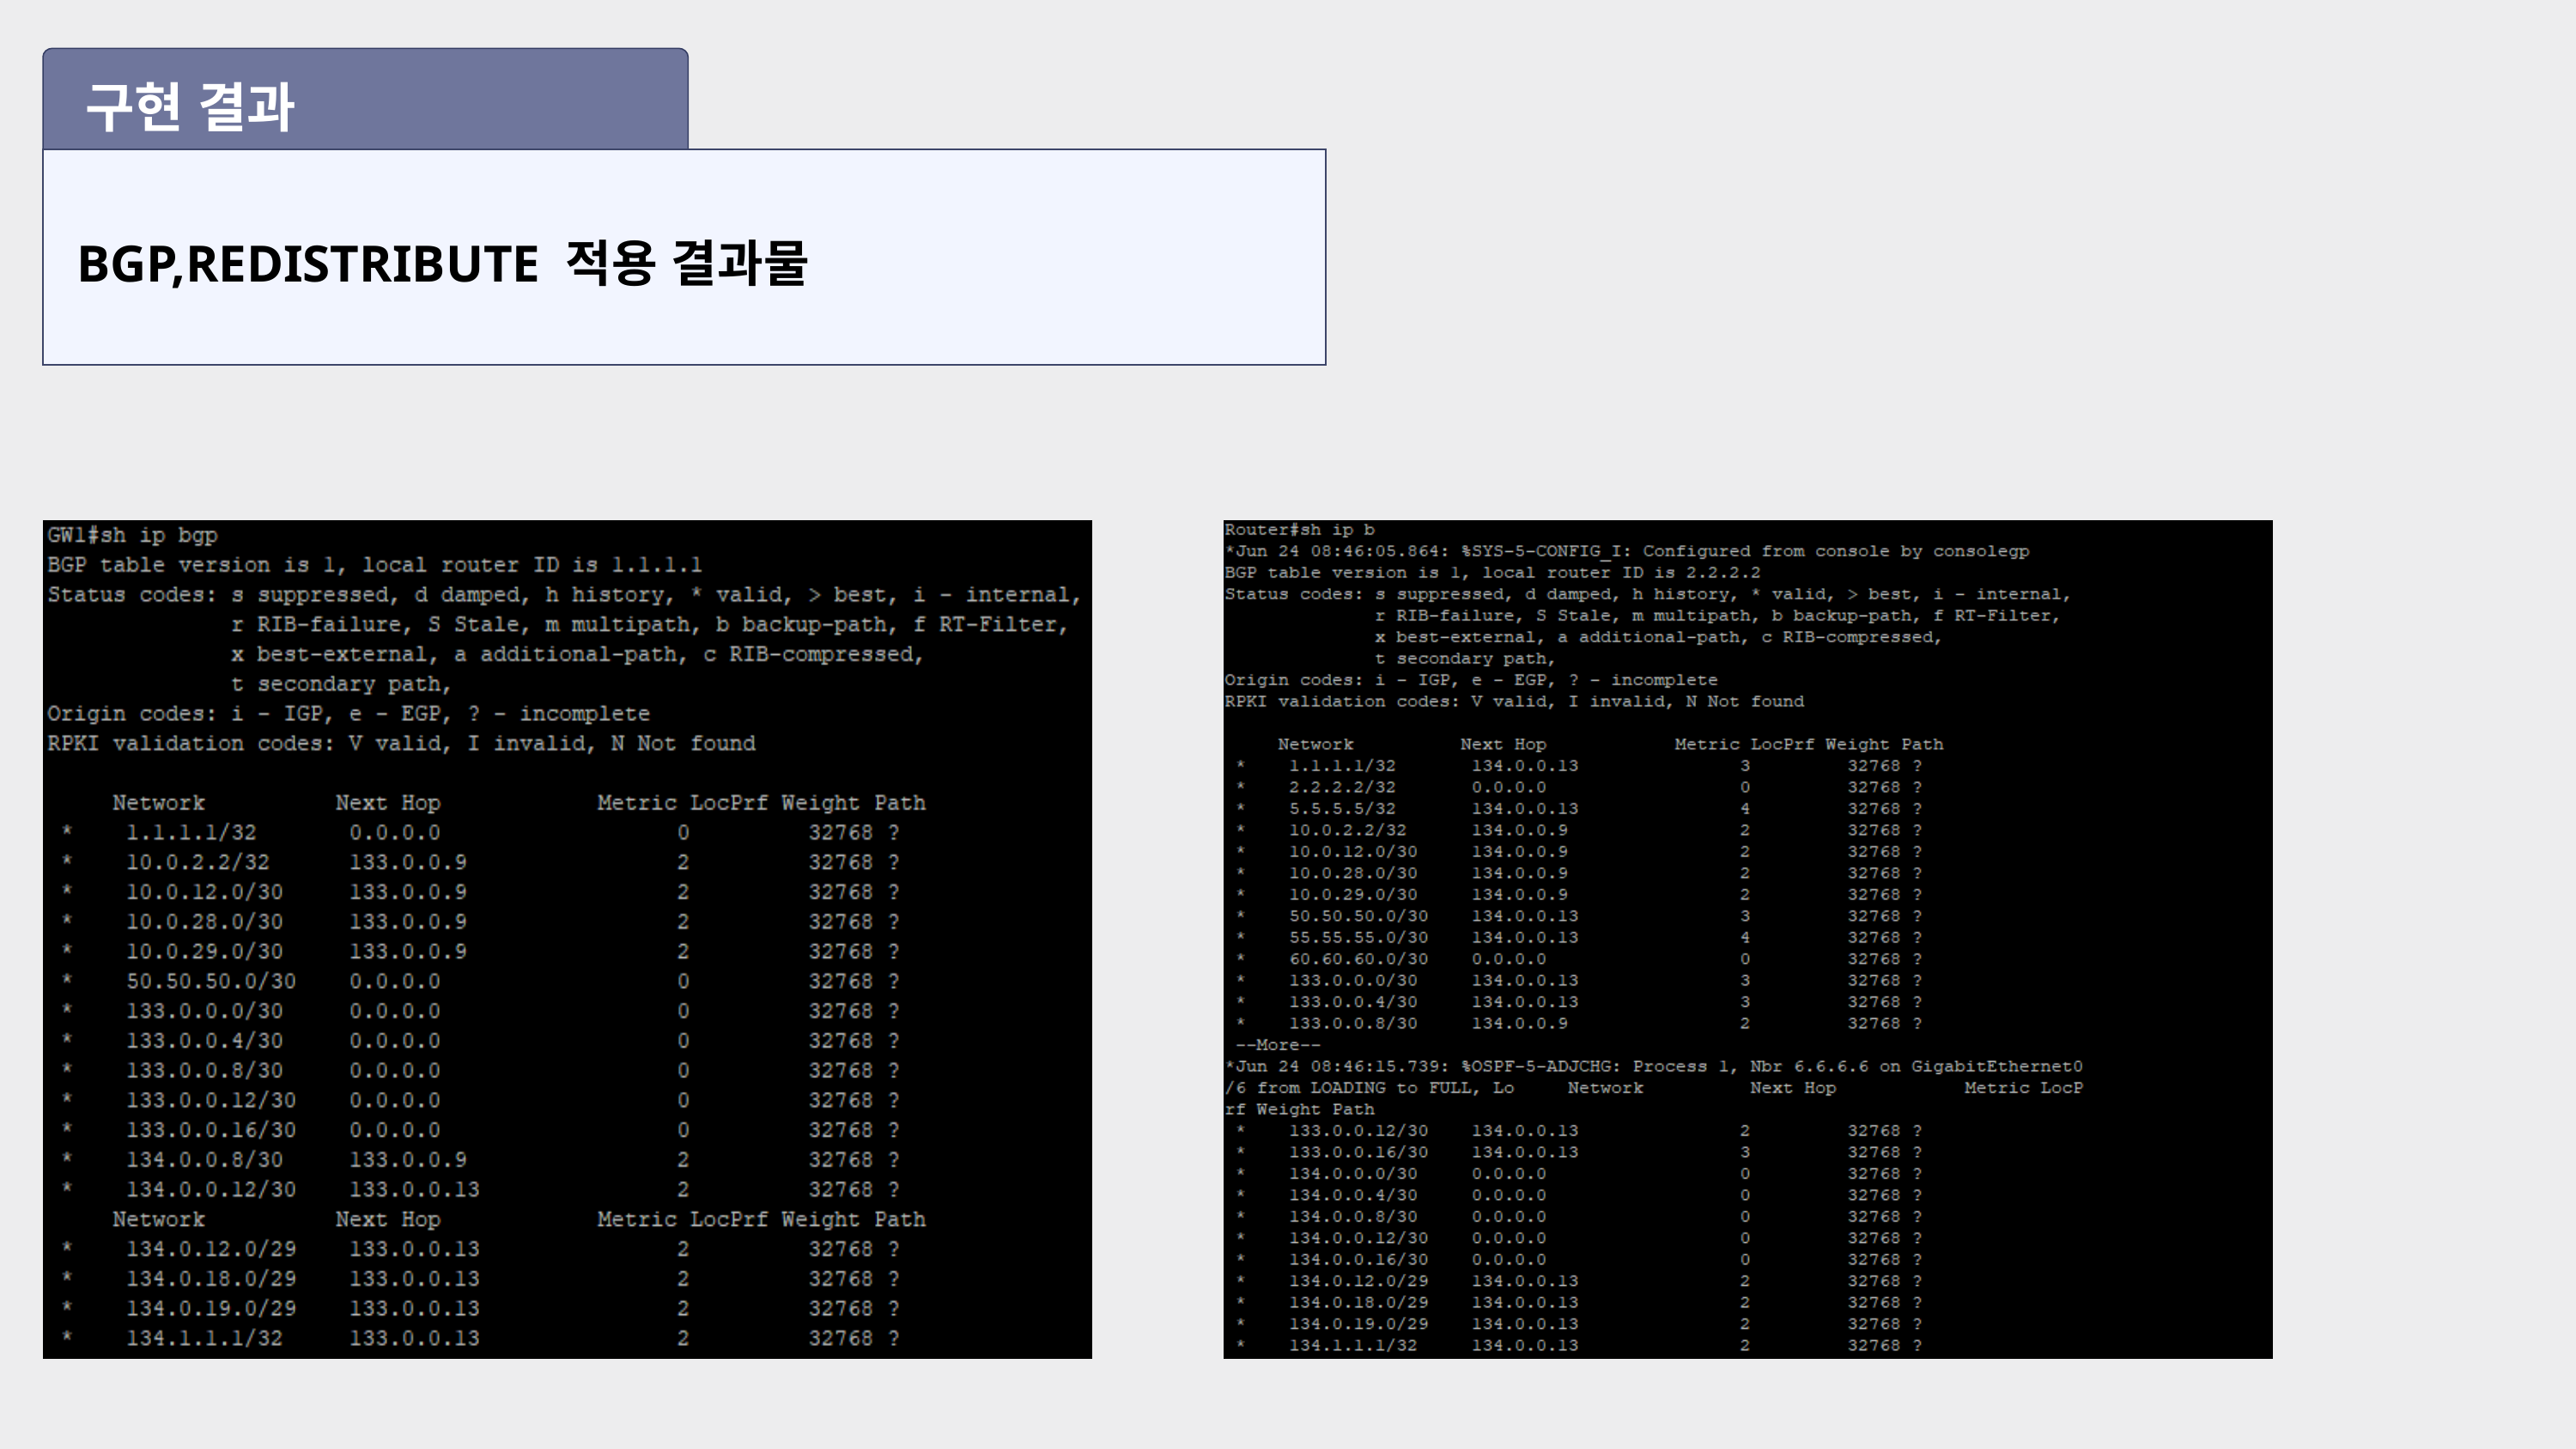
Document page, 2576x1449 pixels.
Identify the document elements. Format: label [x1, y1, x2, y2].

picture [1223, 519, 2274, 1360]
picture [42, 519, 1093, 1360]
text_box [42, 47, 1327, 366]
